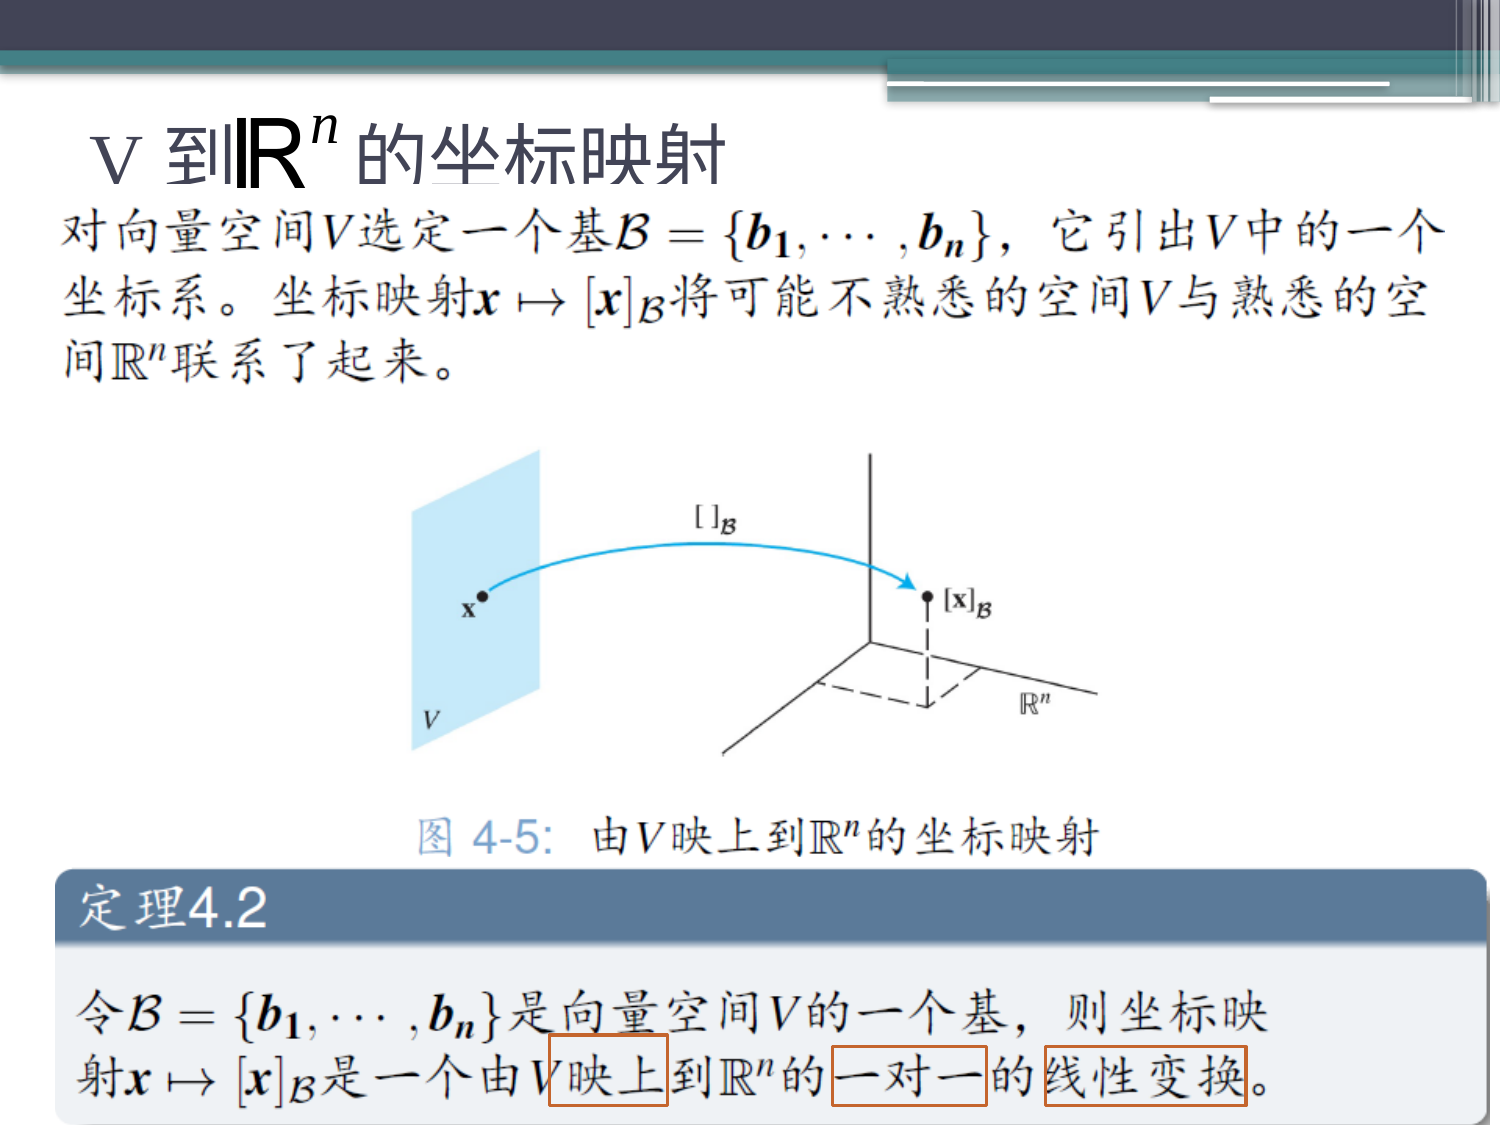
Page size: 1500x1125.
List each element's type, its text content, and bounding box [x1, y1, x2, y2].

picture [55, 184, 1490, 1125]
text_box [548, 1034, 1247, 1107]
title V到 的坐标映射 [75, 68, 1425, 181]
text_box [218, 77, 364, 207]
